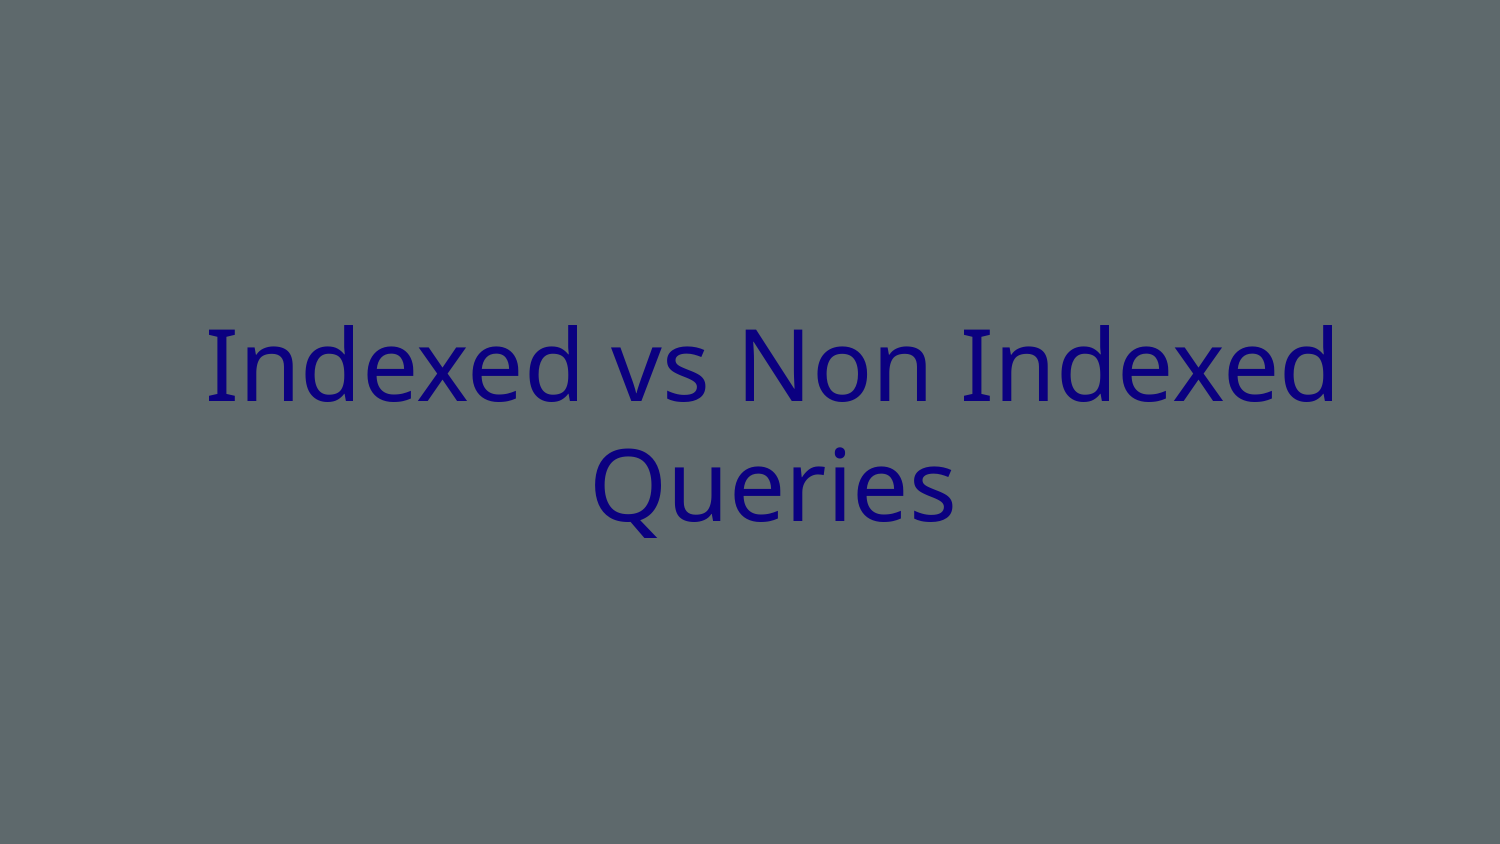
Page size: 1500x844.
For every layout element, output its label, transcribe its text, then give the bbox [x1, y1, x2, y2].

title Indexed vs Non Indexed Queries [80, 86, 1467, 758]
